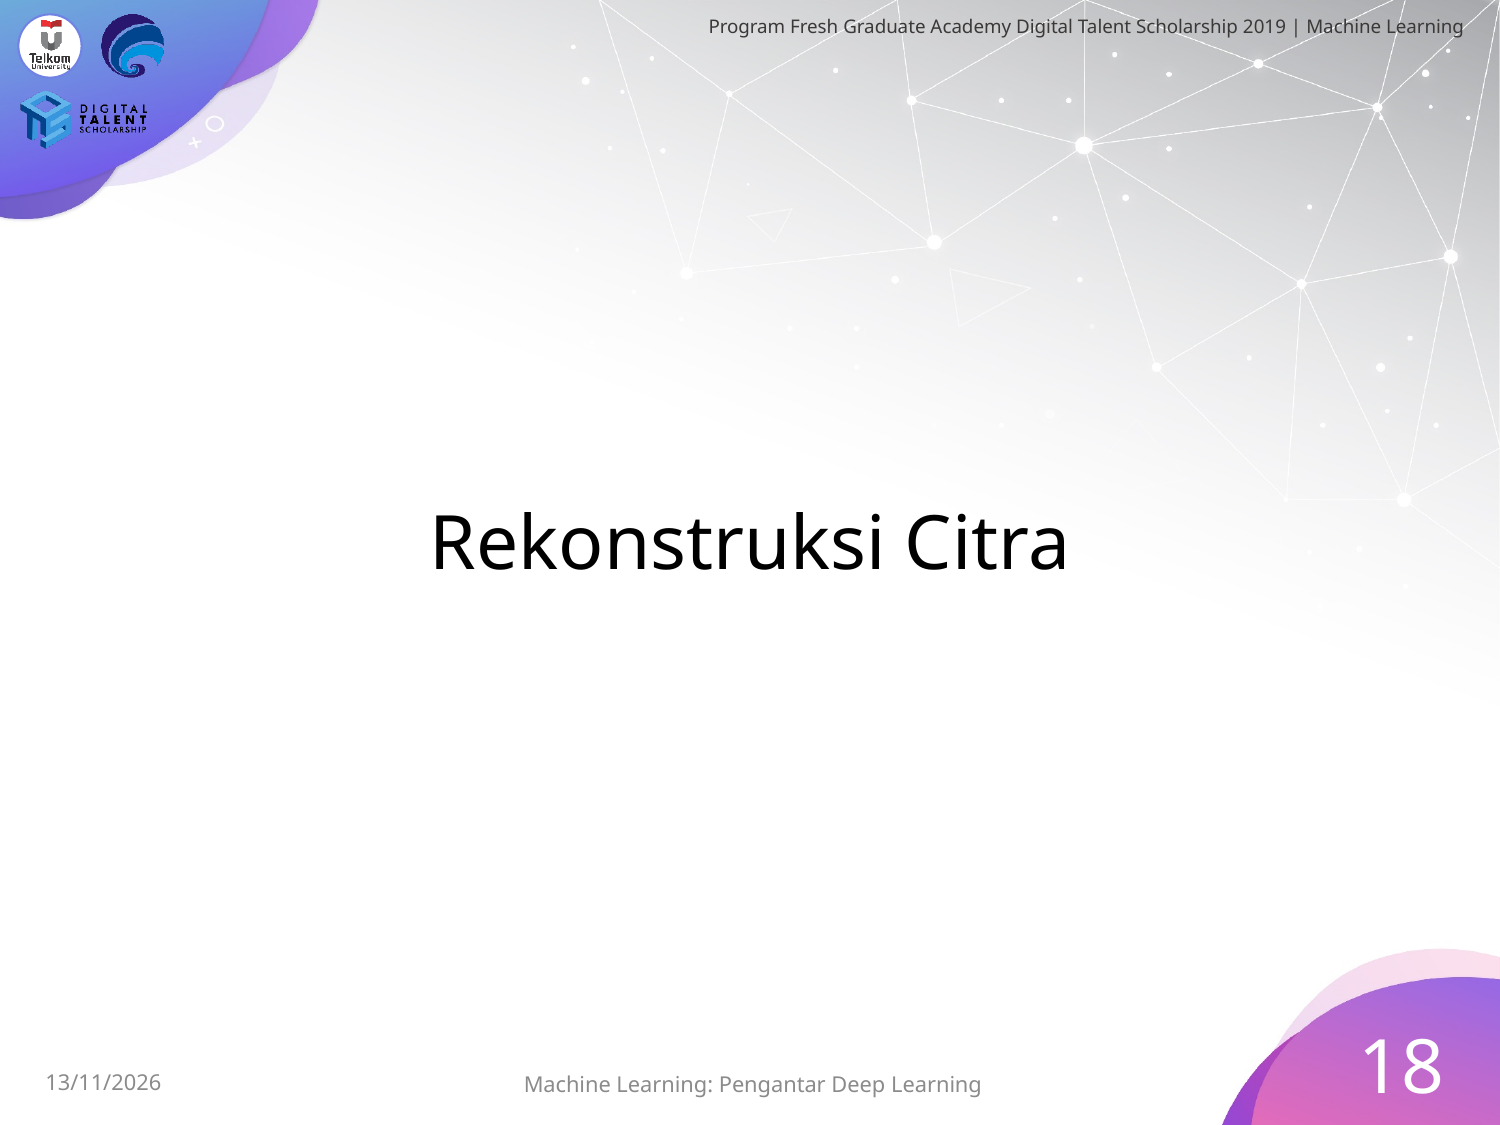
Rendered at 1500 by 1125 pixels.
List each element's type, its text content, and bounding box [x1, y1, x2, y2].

title Rekonstruksi Citra [67, 492, 1433, 598]
footer Machine Learning: Pengantar Deep Learning [386, 1053, 1121, 1114]
slide_number 18 [1327, 1025, 1477, 1115]
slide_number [30, 1053, 272, 1114]
picture [0, 0, 1500, 1125]
